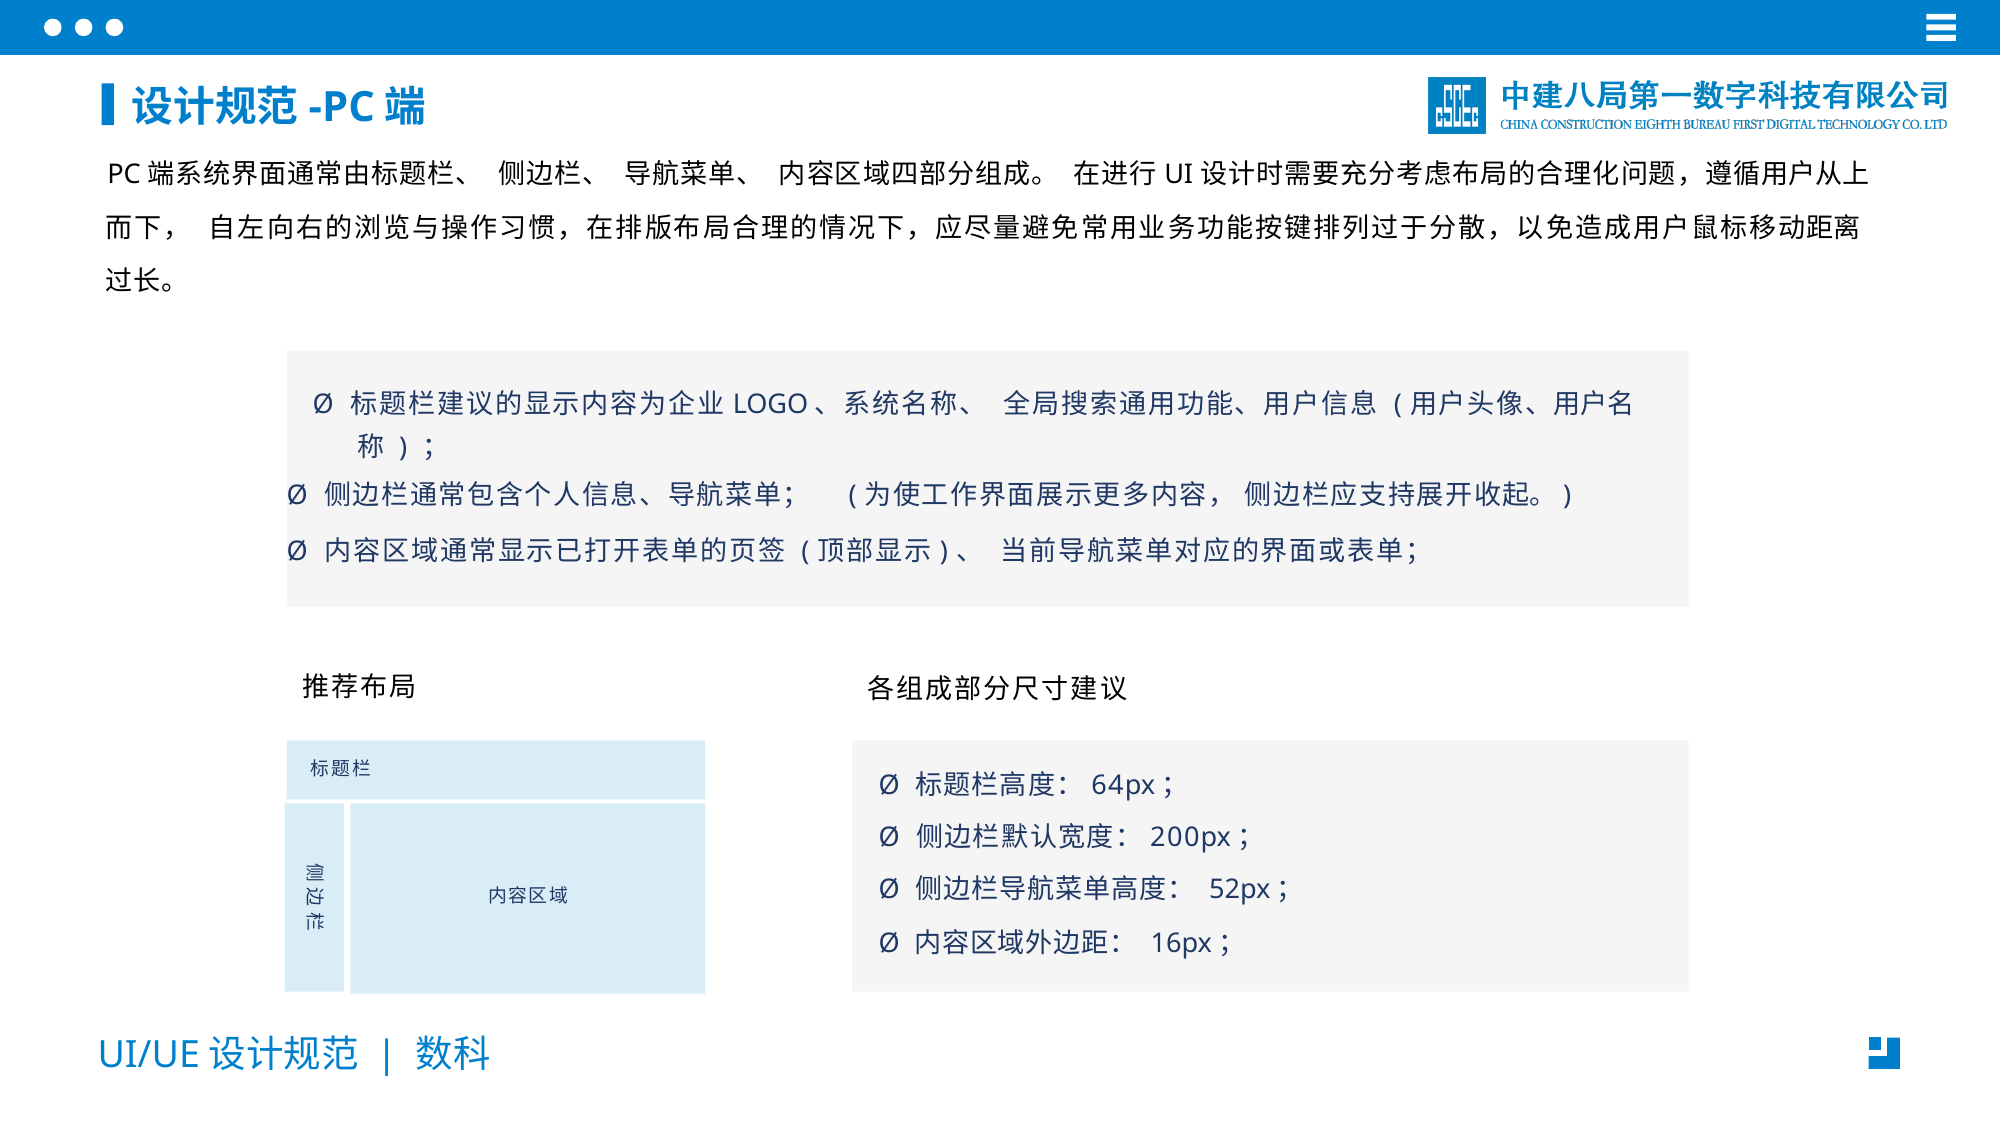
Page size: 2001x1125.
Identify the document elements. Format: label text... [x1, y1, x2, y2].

text_box 各组成部分尺寸建议 [865, 670, 1132, 707]
text_box 设计规范-PC端 [131, 79, 840, 130]
text_box [852, 740, 1689, 992]
picture [1437, 108, 1442, 126]
text_box [100, 82, 115, 126]
text_box 侧 边 栏 [284, 803, 344, 992]
text_box 推荐布局 [300, 668, 421, 705]
text_box PC端系统界面通常由标题栏、 侧边栏、 导航菜单、 内容区域四部分组成。 在进行UI设计时需要充分考虑布局的合理化问题，遵循用户从上 而下， 自左向右的浏览与操作习惯，在排版布局合理的情况下，应尽量避免常用业务功能按键排列过于分散，以免造成用户鼠标移动距离 过长。 [103, 157, 1873, 298]
text_box 标题栏 [286, 740, 706, 800]
text_box Ø 标题栏高度：64px； Ø 侧边栏默认宽度：200px； Ø 侧边栏导航菜单高度： 52px； Ø 内容区域外边距： 16px； [876, 759, 1315, 960]
text_box 内容区域 [350, 803, 706, 994]
picture [1463, 85, 1470, 126]
text_box Ø 标题栏建议的显示内容为企业LOGO、系统名称、 全局搜索通用功能、用户信息 (用户头像、用户名 称)； Ø 侧边栏通常包含个人信息、导航菜单； (为使工作界面展示更多内容， 侧边栏应支持展开收起。) Ø 内容区域通常显示已打开表单的页签 (顶部显示)、 当前导航菜单对应的界面或表单； [286, 350, 1689, 607]
picture [1487, 77, 1947, 134]
picture [1454, 85, 1460, 126]
